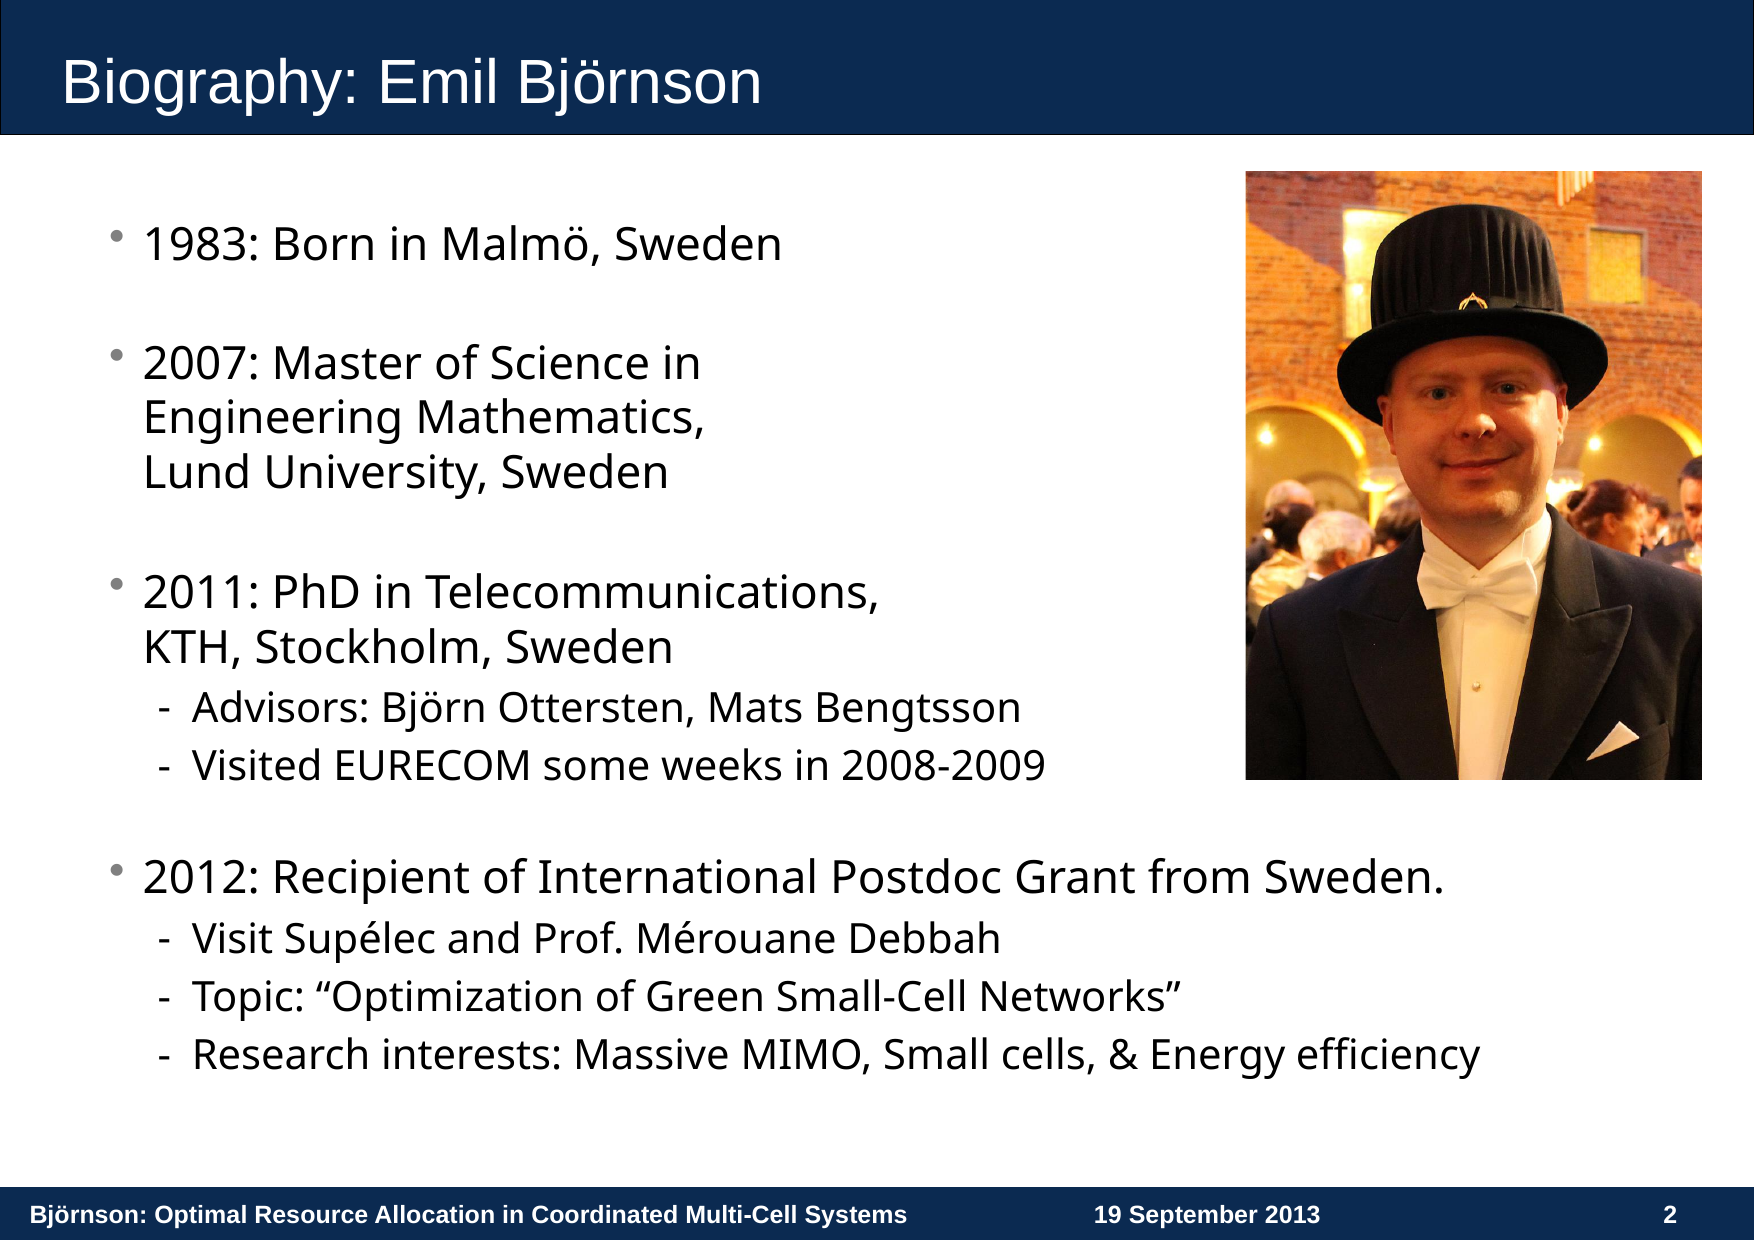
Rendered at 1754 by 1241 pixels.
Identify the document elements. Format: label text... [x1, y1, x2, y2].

list 1983: Born in Malmö, Sweden 2007: Master of Science in Engineering Mathematics, Lund University, Sweden 2011: PhD in Telecommunications, KTH, Stockholm, Sweden Advisors: Björn Ottersten, Mats Bengtsson Visited EURECOM some weeks in 2008-2009 2012: Recipient of International Postdoc Grant from Sweden. Visit Supélec and Prof. Mérouane Debbah Topic: “Optimization of Green Small-Cell Networks” Research interests: Massive MIMO, Small cells, & Energy efficiency [108, 206, 1703, 1164]
footer 19 September 2013 [829, 1180, 1586, 1241]
slide_number 2 [1627, 1180, 1714, 1241]
picture [1245, 170, 1703, 780]
title Biography: Emil Björnson [61, 22, 1663, 135]
slide_number Björnson: Optimal Resource Allocation in Coordinated Multi-Cell Systems [14, 1180, 829, 1241]
